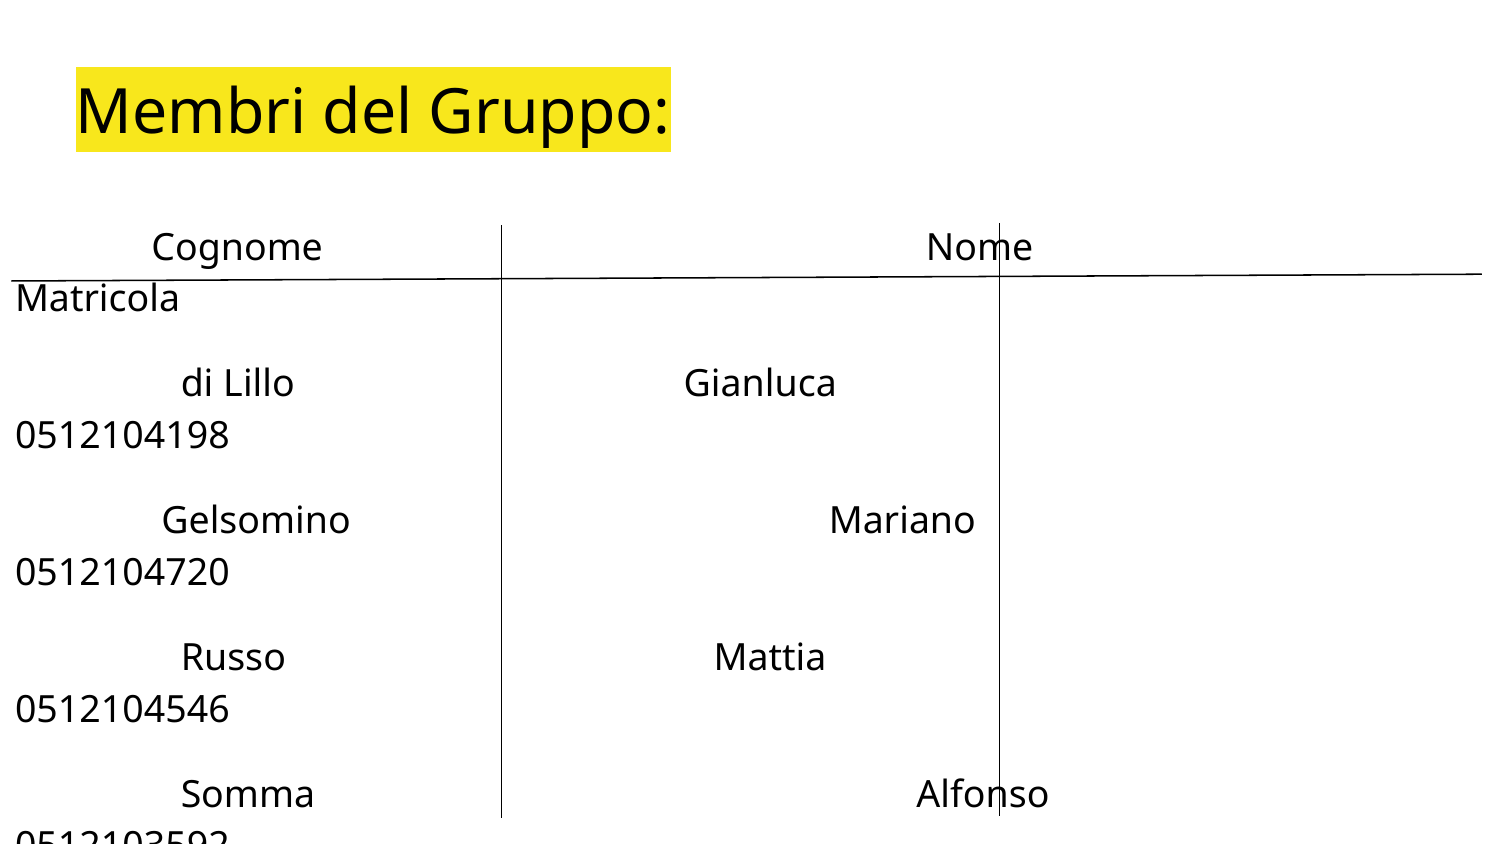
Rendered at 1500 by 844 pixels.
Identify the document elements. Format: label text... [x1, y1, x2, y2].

title Membri del Gruppo: [60, 56, 1459, 193]
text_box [11, 273, 1482, 282]
list Cognome Nome Matricola di Lillo Gianluca 0512104198 Gelsomino Mariano 0512104720 Russo Mattia 0512104546 Somma Alfonso 0512103592 [0, 200, 1500, 818]
